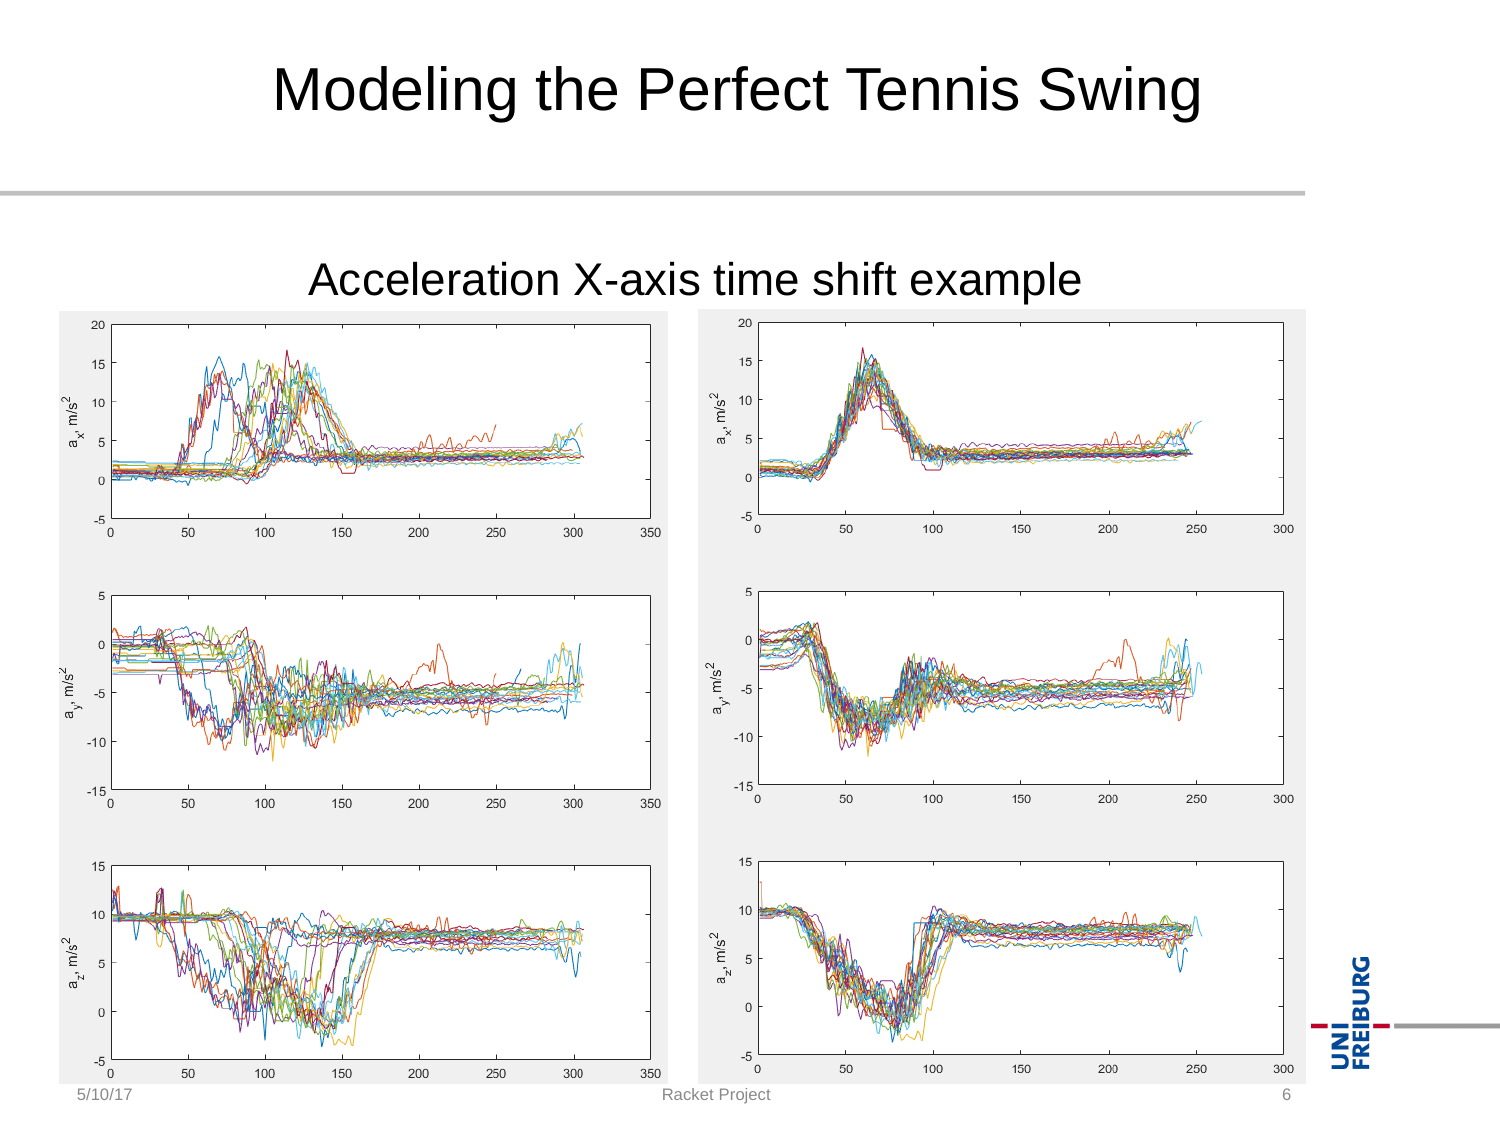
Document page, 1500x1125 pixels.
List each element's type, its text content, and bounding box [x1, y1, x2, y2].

title Modeling the Perfect Tennis Swing [272, 49, 1306, 169]
list Acceleration X-axis time shift example [59, 249, 1333, 375]
picture [59, 311, 669, 1084]
slide_number 6 [1270, 1084, 1292, 1105]
text_box Racket Project [245, 1083, 1187, 1105]
text_box 5/10/17 [76, 1084, 207, 1105]
picture [1310, 957, 1500, 1069]
picture [697, 309, 1306, 1084]
